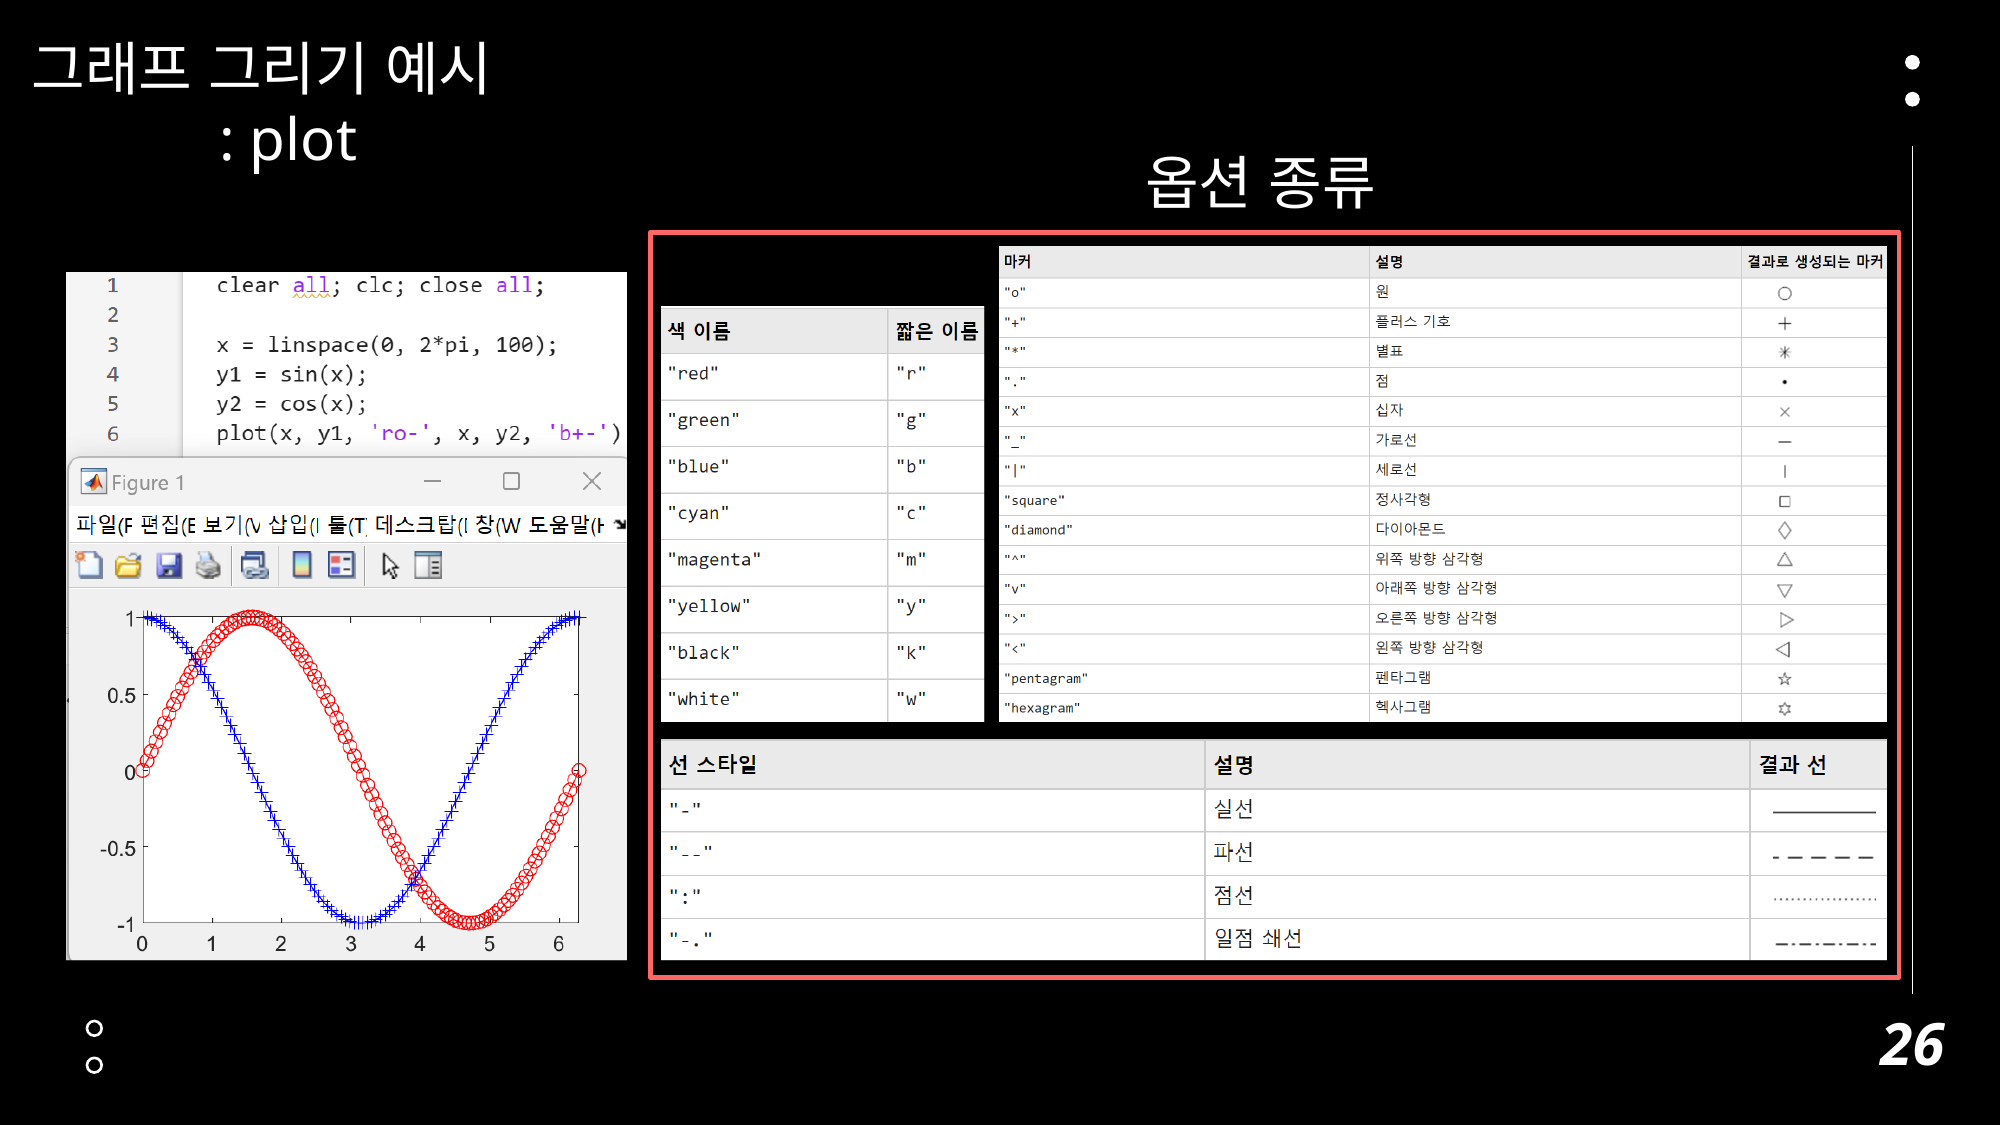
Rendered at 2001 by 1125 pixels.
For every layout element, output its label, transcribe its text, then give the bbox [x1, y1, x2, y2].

picture [66, 271, 628, 961]
text_box 옵션 종류 [1130, 138, 1418, 224]
slide_number 26 [1853, 1024, 1972, 1070]
text_box [649, 231, 1900, 979]
text_box 그래프 그리기 예시 : plot [16, 24, 560, 180]
picture [661, 739, 1887, 961]
picture [661, 305, 985, 722]
picture [999, 246, 1887, 722]
